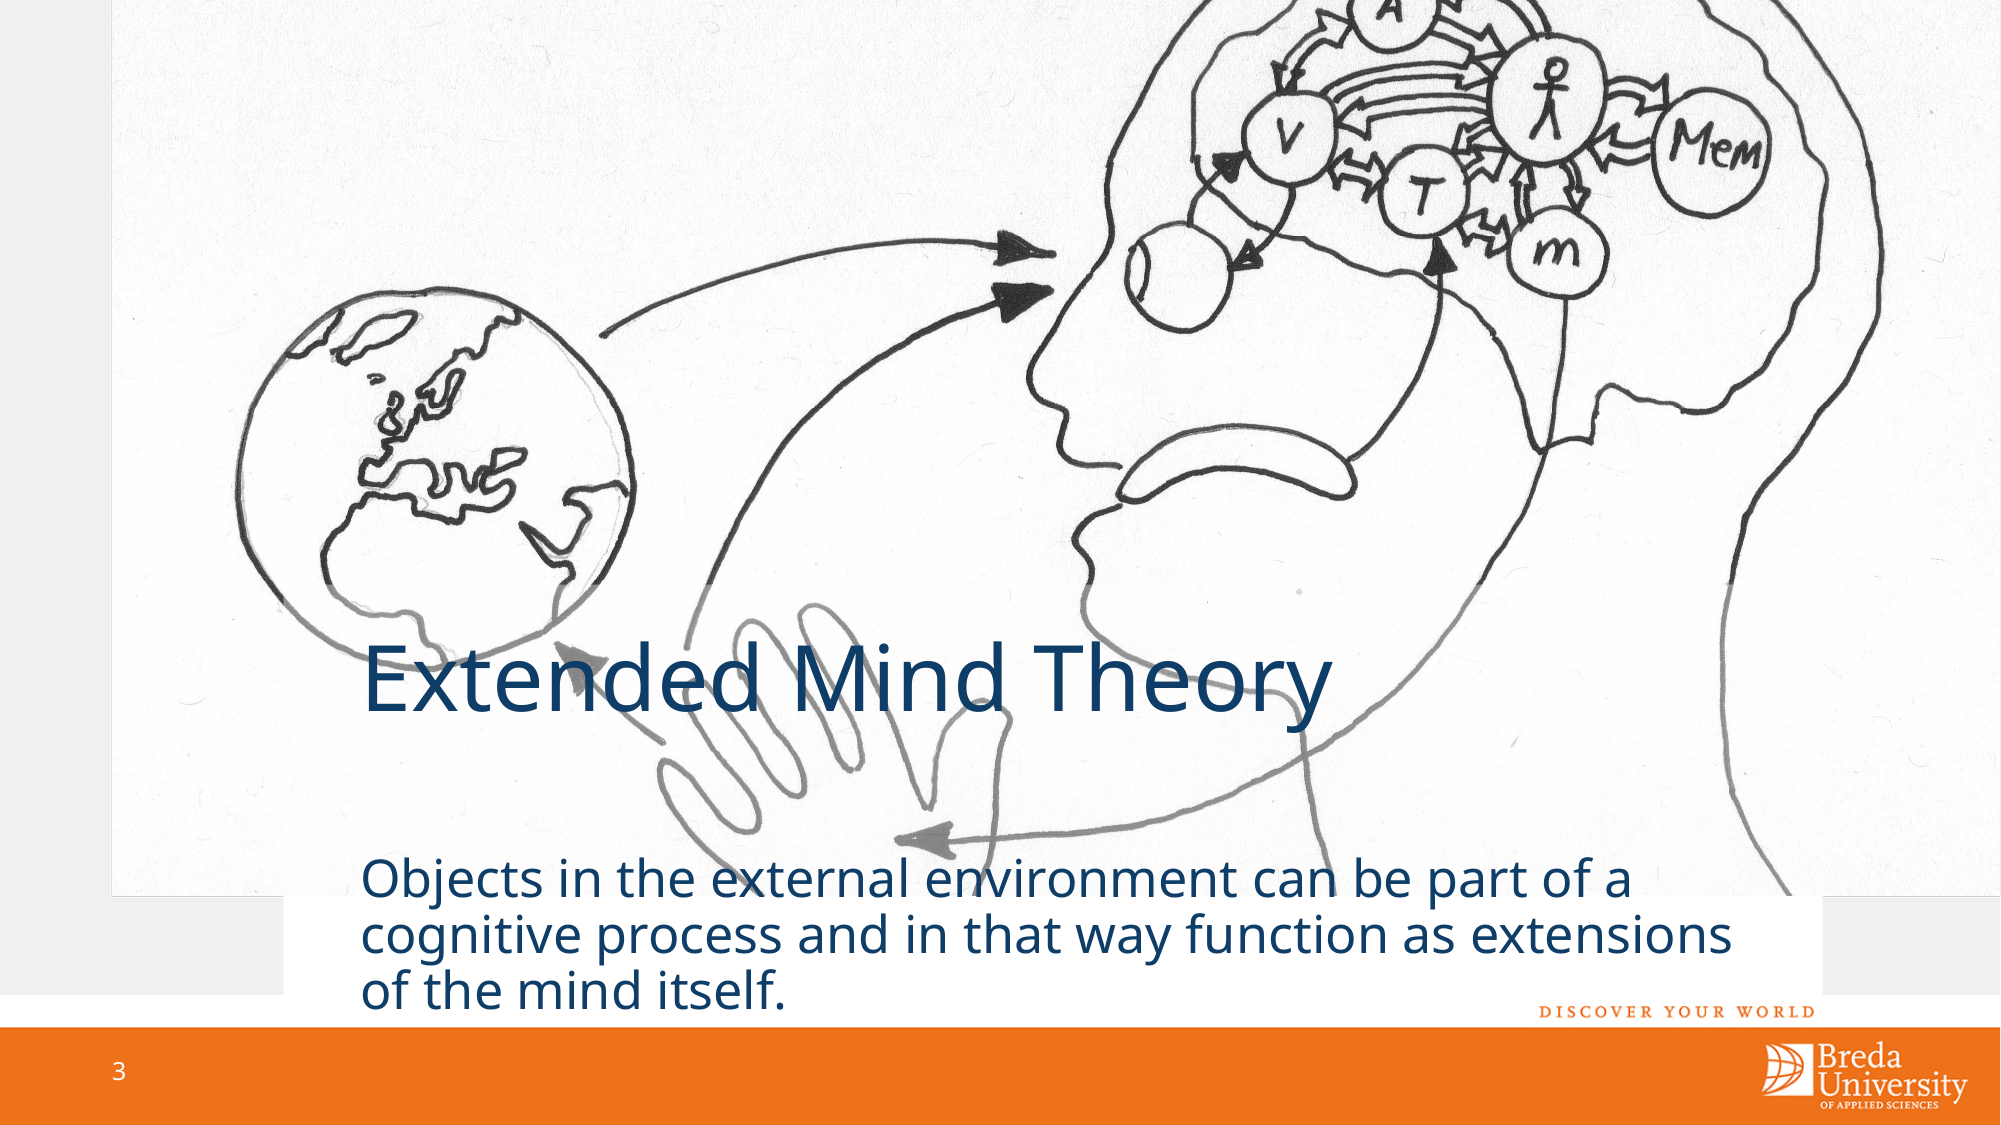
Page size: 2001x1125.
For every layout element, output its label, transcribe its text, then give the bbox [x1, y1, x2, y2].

picture [0, 0, 2001, 1125]
slide_number 3 [97, 1042, 198, 1103]
list Objects in the external environment can be part of a cognitive process and in that way function as extensions of the mind itself. [283, 896, 1821, 996]
